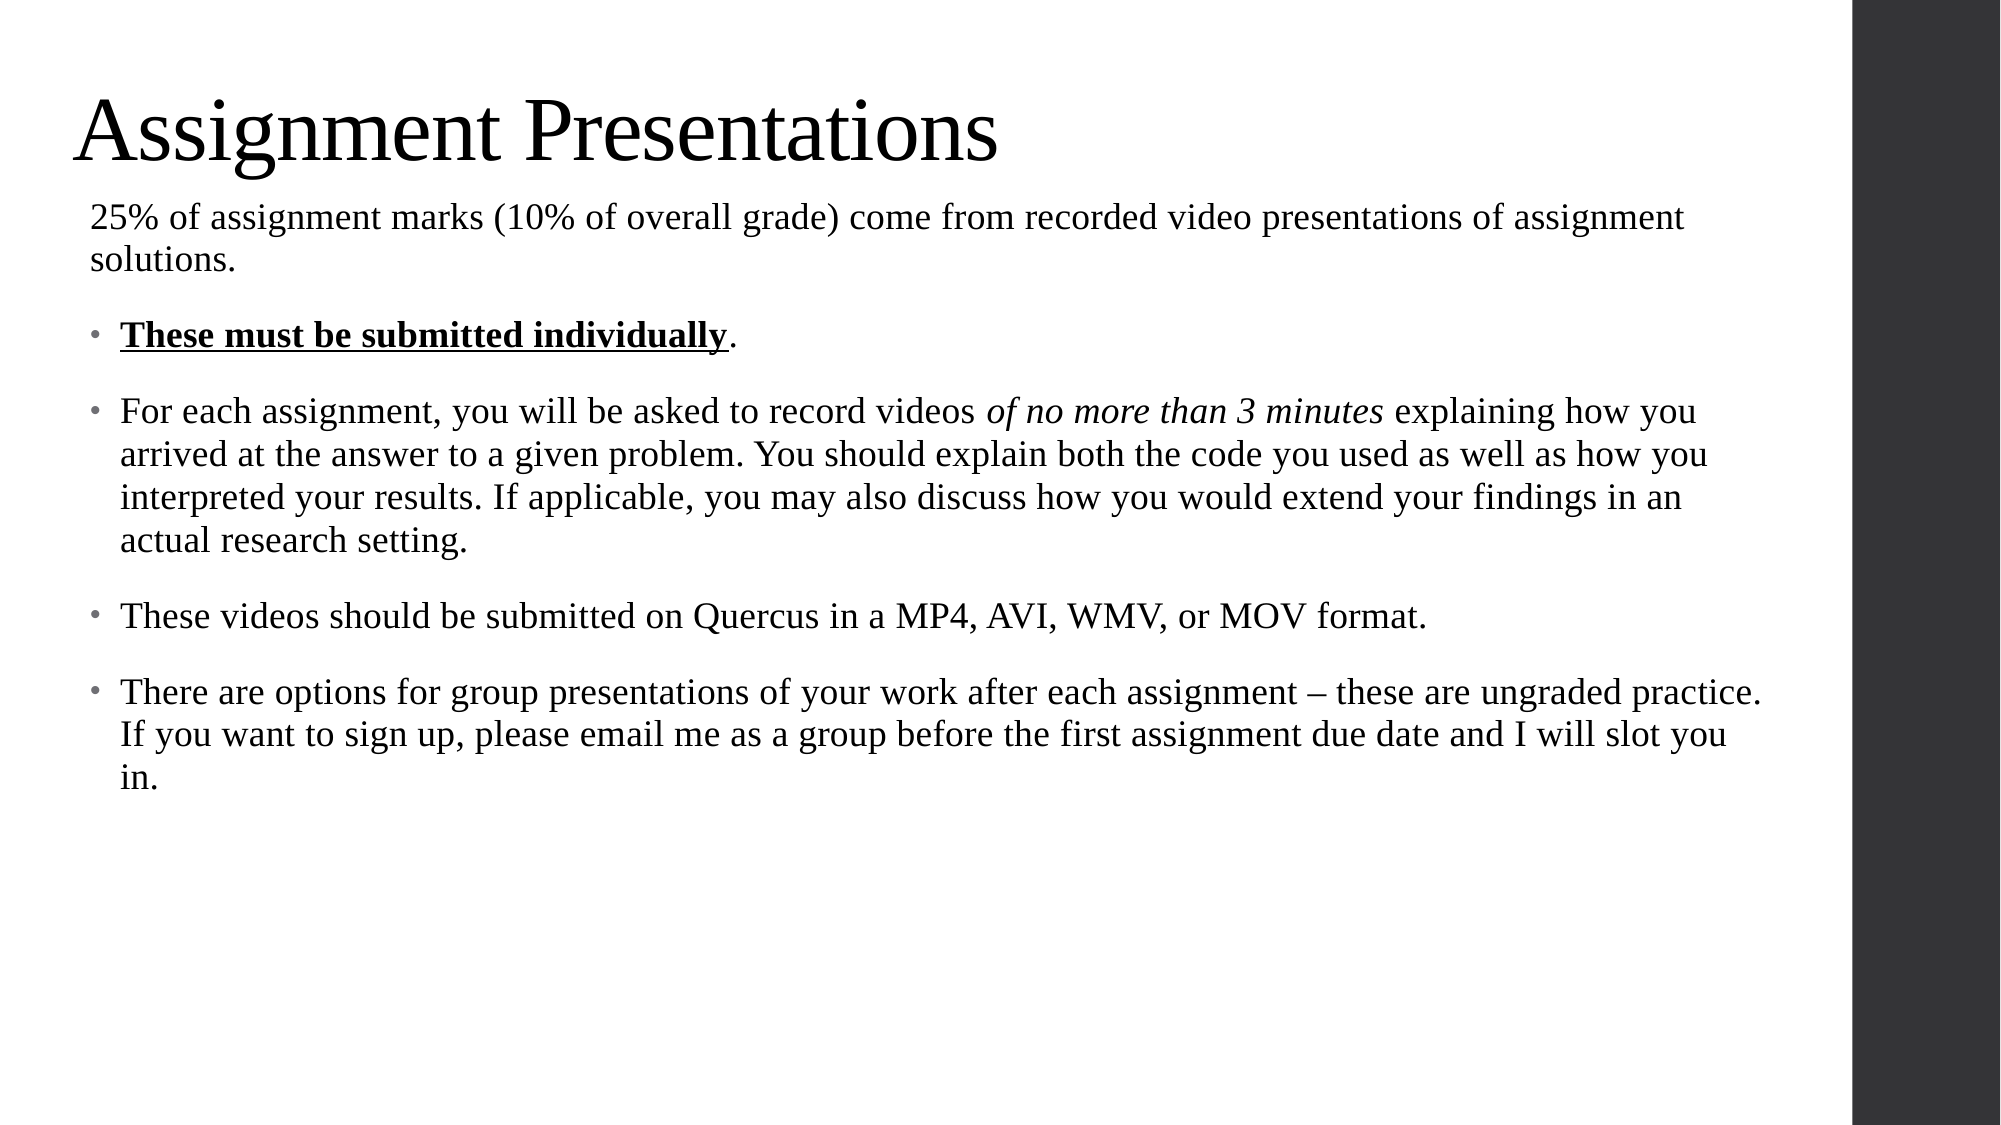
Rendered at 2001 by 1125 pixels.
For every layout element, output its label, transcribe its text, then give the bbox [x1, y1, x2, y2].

list 25% of assignment marks (10% of overall grade) come from recorded video presentations of assignment solutions. These must be submitted individually. For each assignment, you will be asked to record videos of no more than 3 minutes explaining how you arrived at the answer to a given problem. You should explain both the code you used as well as how you interpreted your results. If applicable, you may also discuss how you would extend your findings in an actual research setting. These videos should be submitted on Quercus in a MP4, AVI, WMV, or MOV format. There are options for group presentations of your work after each assignment – these are ungraded practice. If you want to sign up, please email me as a group before the first assignment due date and I will slot you in. [75, 187, 1793, 1014]
text_box Assignment Presentations [57, 60, 206, 188]
title [206, 60, 1797, 278]
